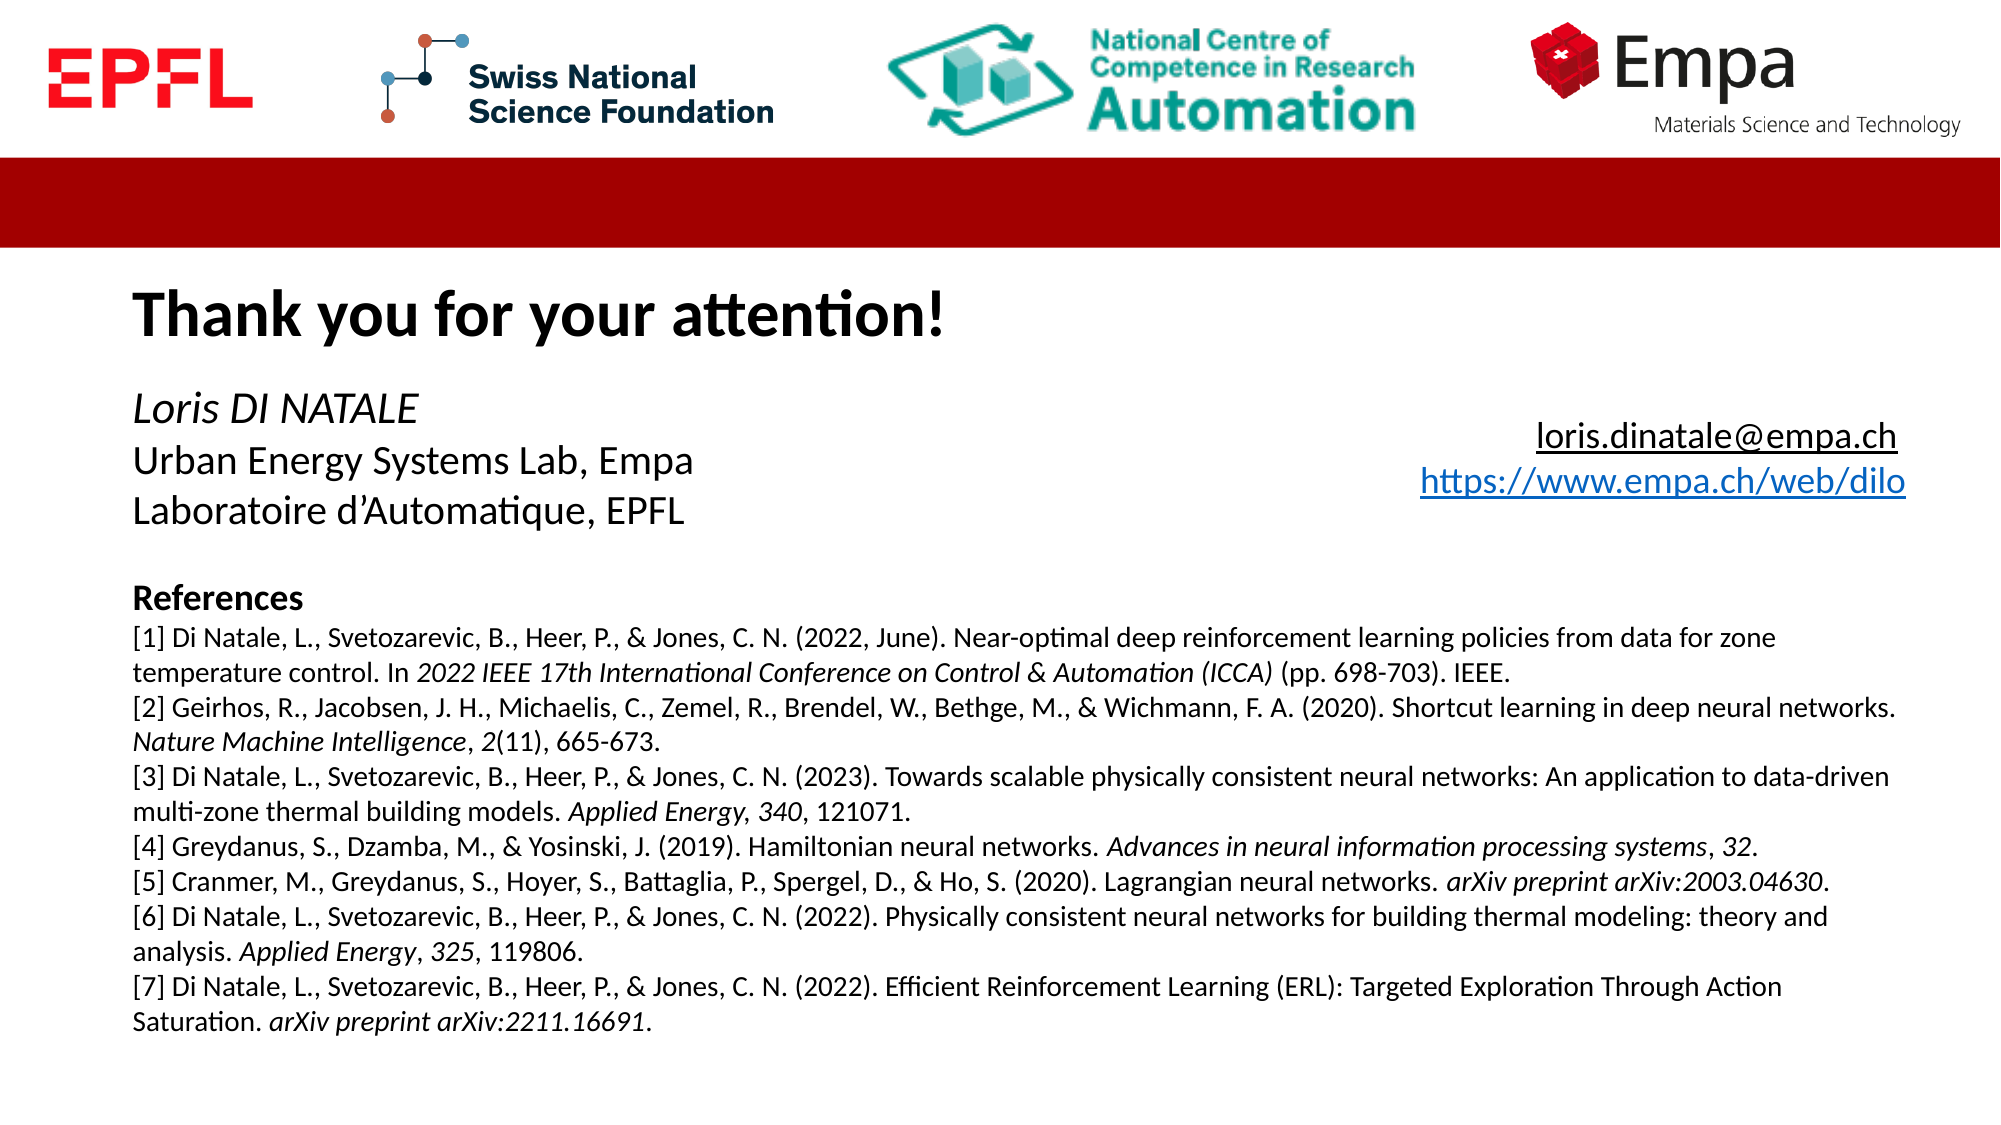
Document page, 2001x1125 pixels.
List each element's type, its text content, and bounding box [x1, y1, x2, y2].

picture [1527, 12, 1980, 145]
picture [19, 19, 273, 138]
text_box Loris DI NATALE Urban Energy Systems Lab, Empa Laboratoire d’Automatique, EPFL References [1] Di Natale, L., Svetozarevic, B., Heer, P., & Jones, C. N. (2022, June). Near-optimal deep reinforcement learning policies from data for zone temperature control. In 2022 IEEE 17th International Conference on Control & Automation (ICCA) (pp. 698-703). IEEE. [2] Geirhos, R., Jacobsen, J. H., Michaelis, C., Zemel, R., Brendel, W., Bethge, M., & Wichmann, F. A. (2020). Shortcut learning in deep neural networks. Nature Machine Intelligence, 2(11), 665-673. [3] Di Natale, L., Svetozarevic, B., Heer, P., & Jones, C. N. (2023). Towards scalable physically consistent neural networks: An application to data-driven multi-zone thermal building models. Applied Energy, 340, 121071. [4] Greydanus, S., Dzamba, M., & Yosinski, J. (2019). Hamiltonian neural networks. Advances in neural information processing systems, 32. [5] Cranmer, M., Greydanus, S., Hoyer, S., Battaglia, P., Spergel, D., & Ho, S. (2020). Lagrangian neural networks. arXiv preprint arXiv:2003.04630. [6] Di Natale, L., Svetozarevic, B., Heer, P., & Jones, C. N. (2022). Physically consistent neural networks for building thermal modeling: theory and analysis. Applied Energy, 325, 119806. [7] Di Natale, L., Svetozarevic, B., Heer, P., & Jones, C. N. (2022). Efficient Reinforcement Learning (ERL): Targeted Exploration Through Action Saturation. arXiv preprint arXiv:2211.16691. [117, 370, 1922, 1125]
picture [380, 33, 774, 124]
picture [682, 110, 689, 119]
picture [624, 110, 630, 119]
text_box loris.dinatale@empa.ch https://www.empa.ch/web/dilo [921, 403, 1922, 509]
title Thank you for your attention! [117, 271, 1922, 370]
picture [743, 110, 749, 119]
picture [562, 110, 579, 124]
